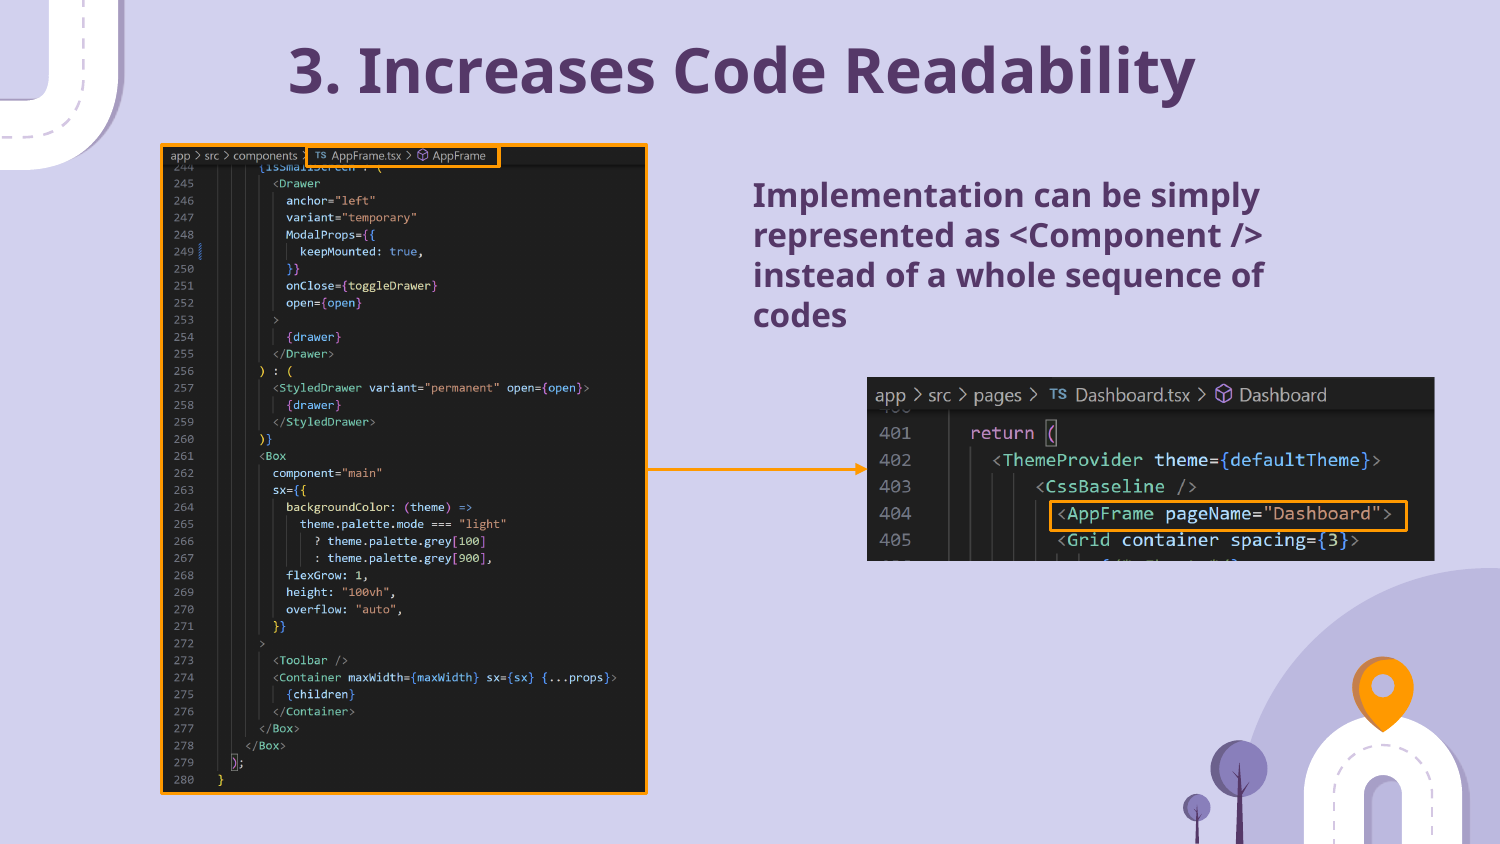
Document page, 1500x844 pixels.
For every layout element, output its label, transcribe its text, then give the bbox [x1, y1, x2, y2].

title 3. Increases Code Readability [110, 16, 1375, 111]
text_box Implementation can be simply represented as <Component /> instead of a whole sequence of codes [737, 159, 1375, 245]
picture [163, 146, 646, 792]
picture [867, 377, 1435, 562]
